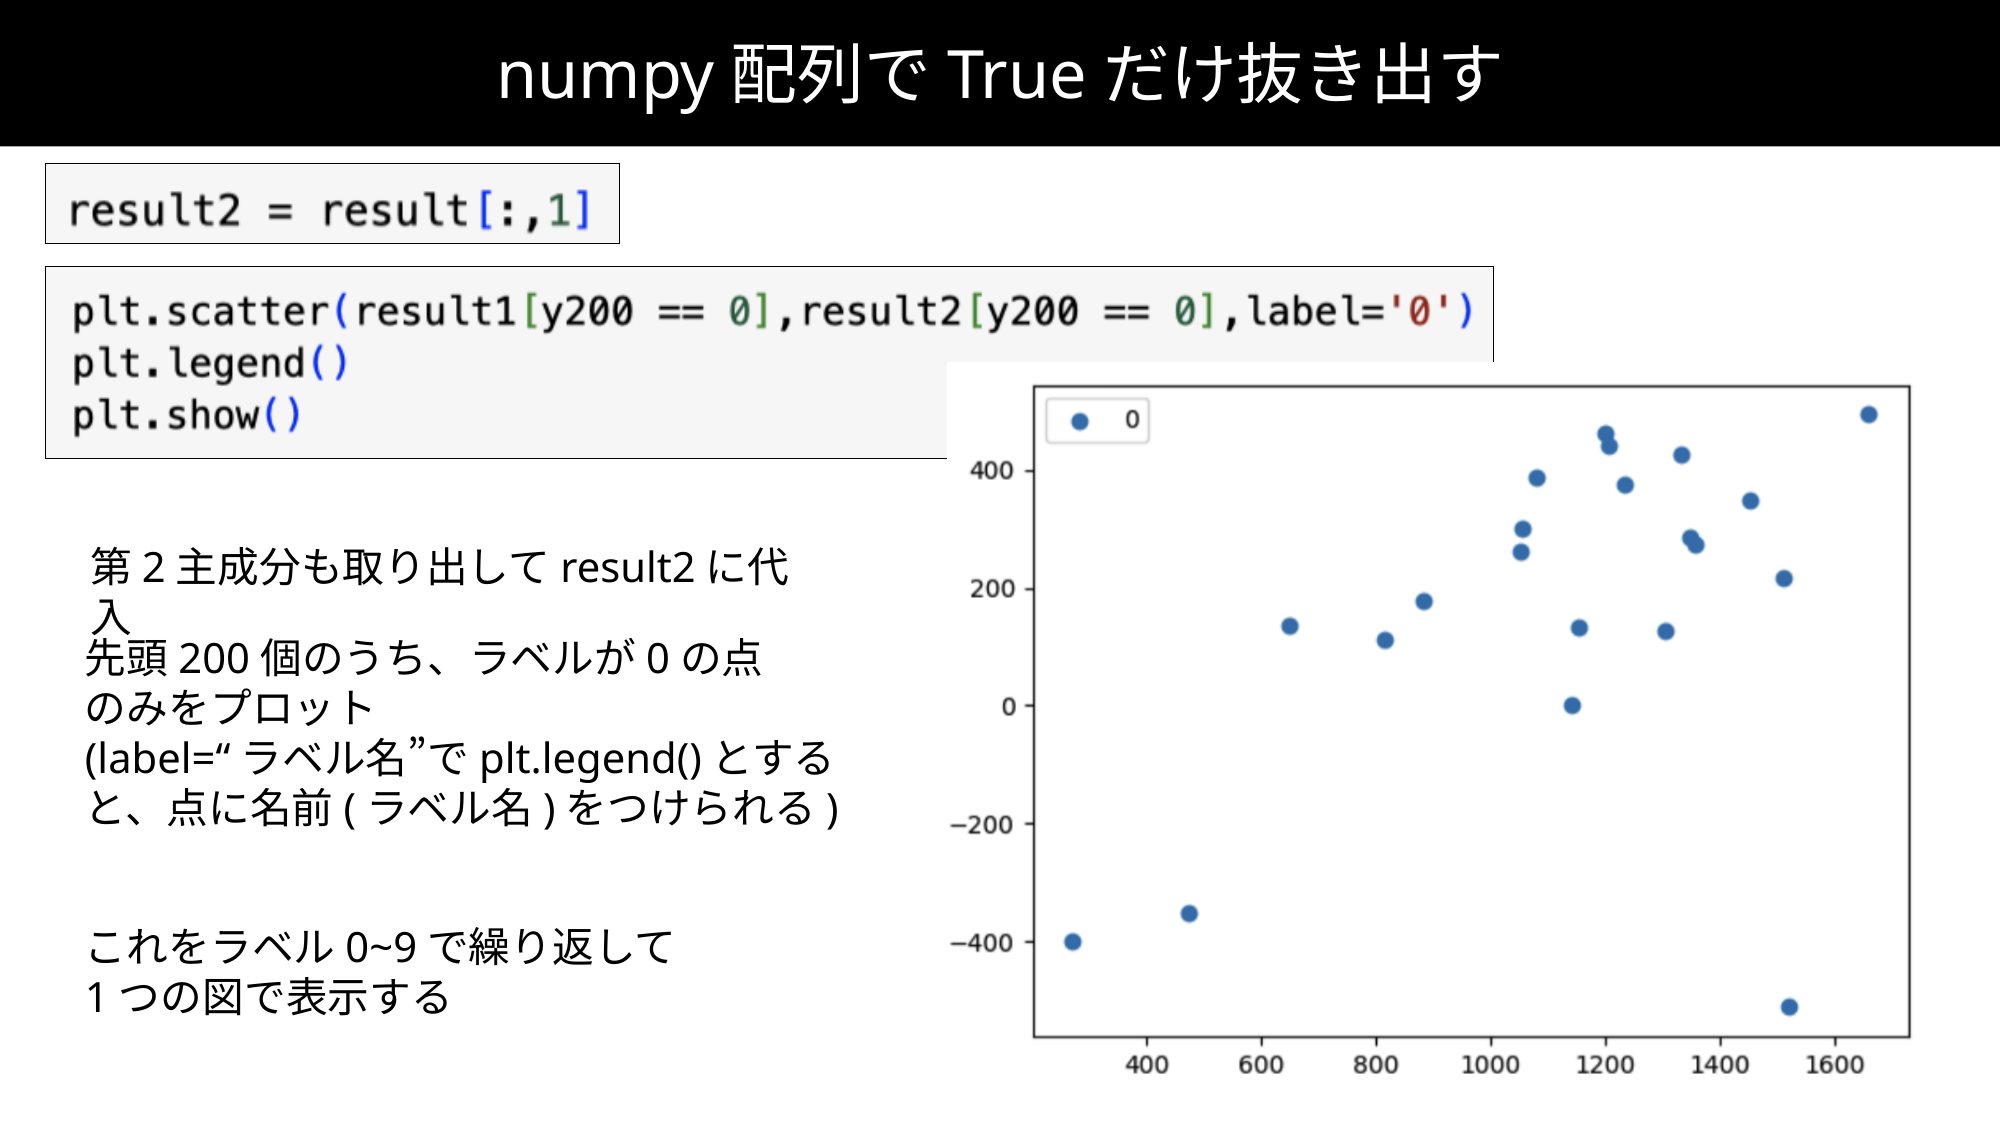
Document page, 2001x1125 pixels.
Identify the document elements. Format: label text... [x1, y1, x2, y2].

picture [45, 266, 1955, 1105]
picture [45, 163, 620, 244]
text_box [0, 0, 2000, 147]
text_box 第2主成分も取り出してresult2に代入 [75, 533, 834, 624]
text_box これをラベル0~9で繰り返して 1つの図で表示する [70, 913, 889, 1029]
text_box 先頭200個のうち、ラベルが0の点 のみをプロット (label=“ラベル名”でplt.legend()とすると、点に名前(ラベル名)をつけられる) [70, 624, 889, 840]
text_box numpy配列でTrueだけ抜き出す [491, 27, 1508, 117]
